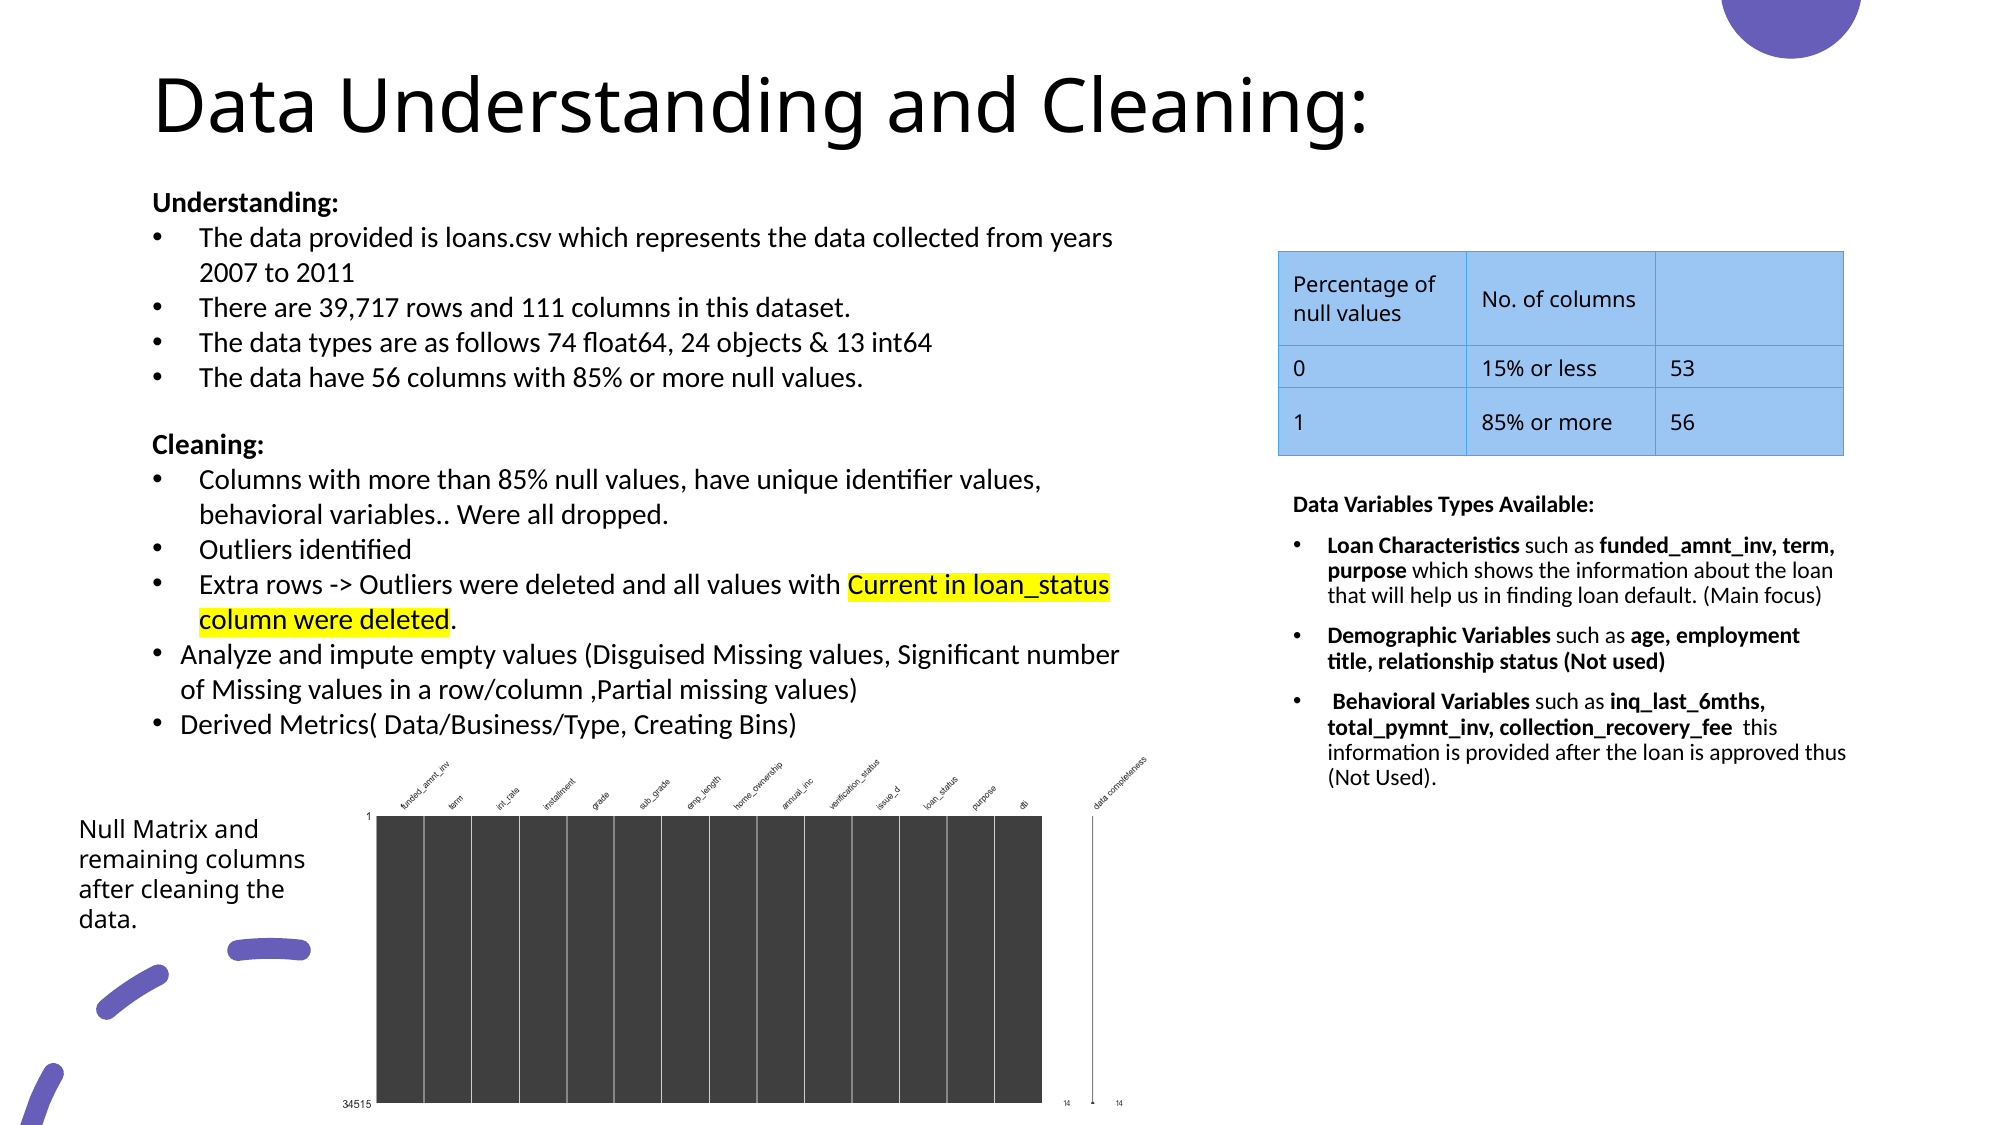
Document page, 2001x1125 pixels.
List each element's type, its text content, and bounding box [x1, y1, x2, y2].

table_cell 15% or less [1467, 346, 1655, 387]
table_header Percentage of null values [1279, 252, 1466, 345]
picture [338, 751, 1152, 1113]
text_box Understanding: The data provided is loans.csv which represents the data collected from years 2007 to 2011 There are 39,717 rows and 111 columns in this dataset. The data types are as follows 74 float64, 24 objects & 13 int64 The data have 56 columns with 85% or more null values. [137, 176, 1138, 436]
text_box Null Matrix and remaining columns after cleaning the data. [63, 806, 338, 941]
title Data Understanding and Cleaning: [137, 0, 1863, 218]
table_cell 53 [1656, 346, 1843, 387]
table_cell 85% or more [1467, 388, 1655, 455]
table_header [1656, 252, 1843, 345]
table_cell 0 [1279, 346, 1466, 387]
table_cell 1 [1279, 388, 1466, 455]
table_cell 56 [1656, 388, 1843, 455]
text_box Cleaning: Columns with more than 85% null values, have unique identifier values, behavioral variables.. Were all dropped. Outliers identified Extra rows -> Outliers were deleted and all values with Current in loan_status column were deleted. Analyze and impute empty values (Disguised Missing values, Significant number of Missing values in a row/column ,Partial missing values) Derived Metrics( Data/Business/Type, Creating Bins) [137, 436, 1138, 748]
list Data Variables Types Available: Loan Characteristics such as funded_amnt_inv, term, purpose which shows the information about the loan that will help us in finding loan default. (Main focus) Demographic Variables such as age, employment title, relationship status (Not used) Behavioral Variables such as inq_last_6mths, total_pymnt_inv, collection_recovery_fee this information is provided after the loan is approved thus (Not Used). [1278, 485, 1863, 807]
table_header No. of columns [1467, 252, 1655, 345]
